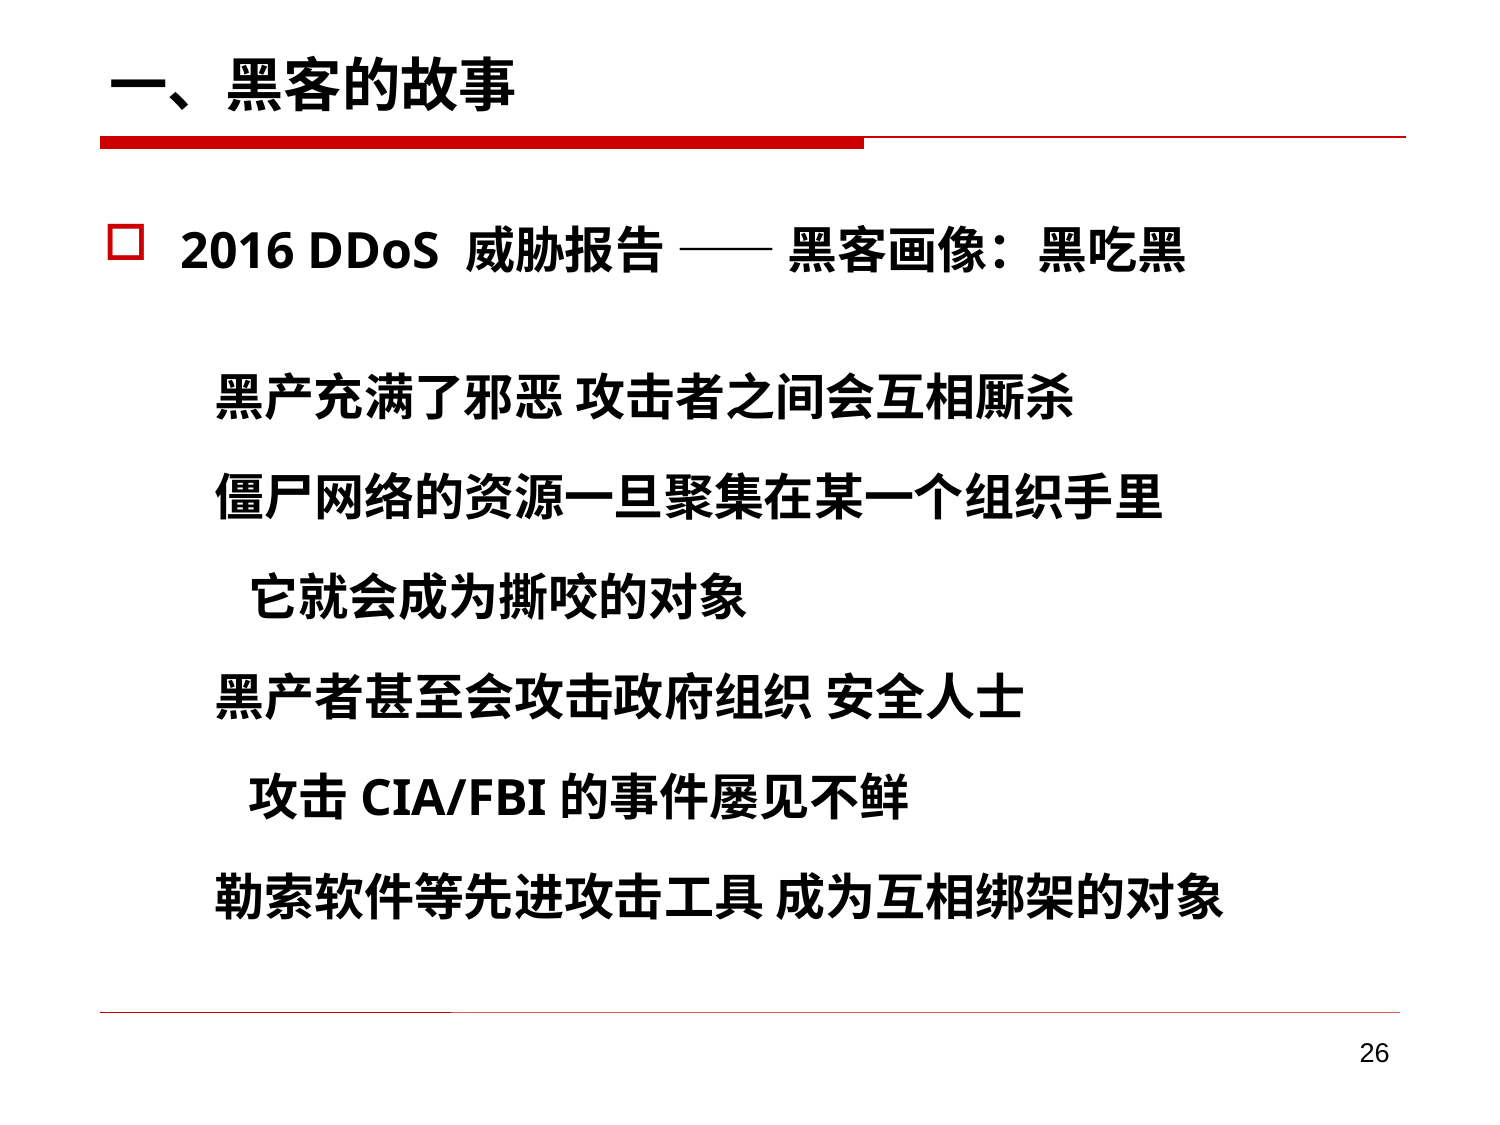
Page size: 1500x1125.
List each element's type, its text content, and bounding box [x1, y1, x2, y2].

list 2016 DDoS 威胁报告 —— 黑客画像：黑吃黑 [88, 181, 1317, 315]
text_box 黑产充满了邪恶 攻击者之间会互相厮杀 僵尸网络的资源一旦聚集在某一个组织手里 它就会成为撕咬的对象 黑产者甚至会攻击政府组织 安全人士 攻击CIA/FBI的事件屡见不鲜 勒索软件等先进攻击工具 成为互相绑架的对象 [199, 328, 1353, 470]
title 一、黑客的故事 [94, 8, 1407, 126]
